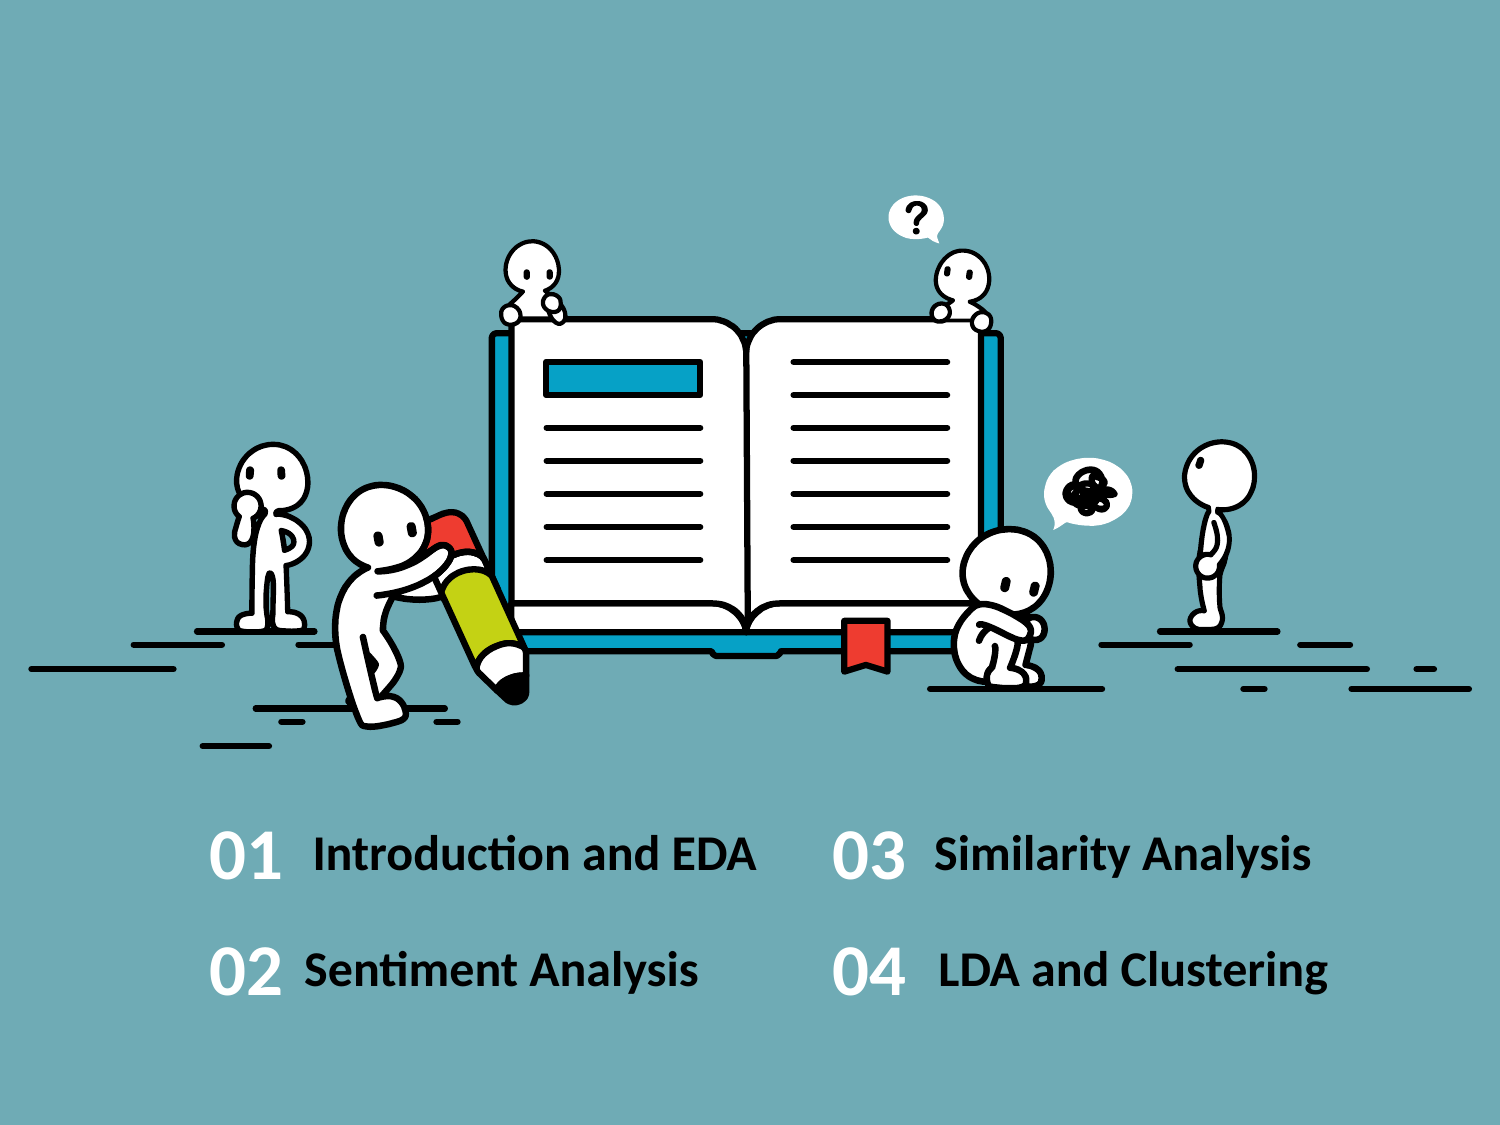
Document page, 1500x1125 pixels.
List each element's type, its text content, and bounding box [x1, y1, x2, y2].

list LDA and Clustering [923, 944, 1450, 989]
title Introduction and EDA [312, 776, 907, 914]
list 01 [192, 806, 301, 894]
list 04 [815, 922, 924, 1010]
list 02 [192, 922, 289, 1010]
list Similarity Analysis [919, 791, 1500, 909]
list Sentiment Analysis [289, 914, 936, 1019]
list 03 [815, 806, 919, 894]
